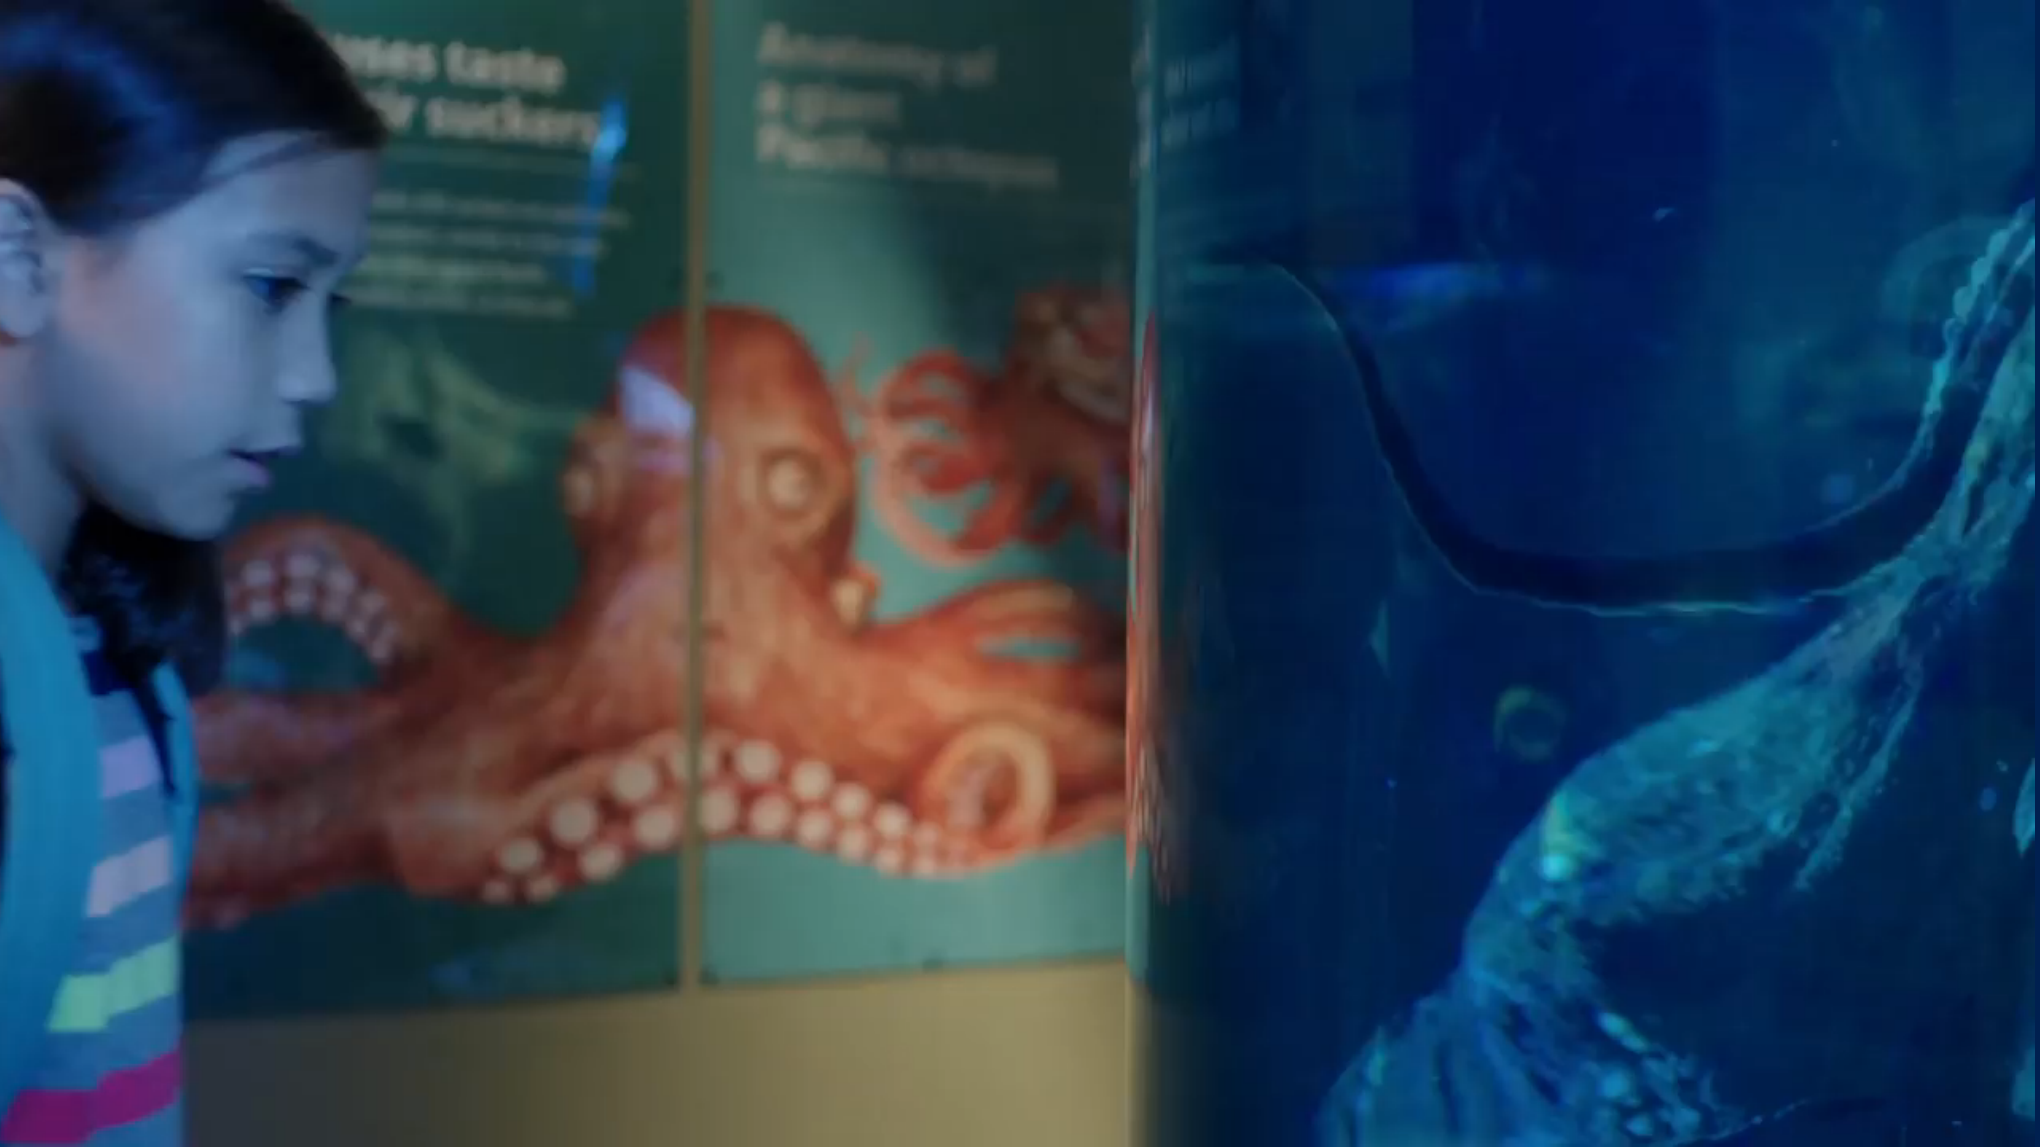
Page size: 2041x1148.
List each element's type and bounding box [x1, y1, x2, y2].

text_box [0, 0, 2036, 1148]
